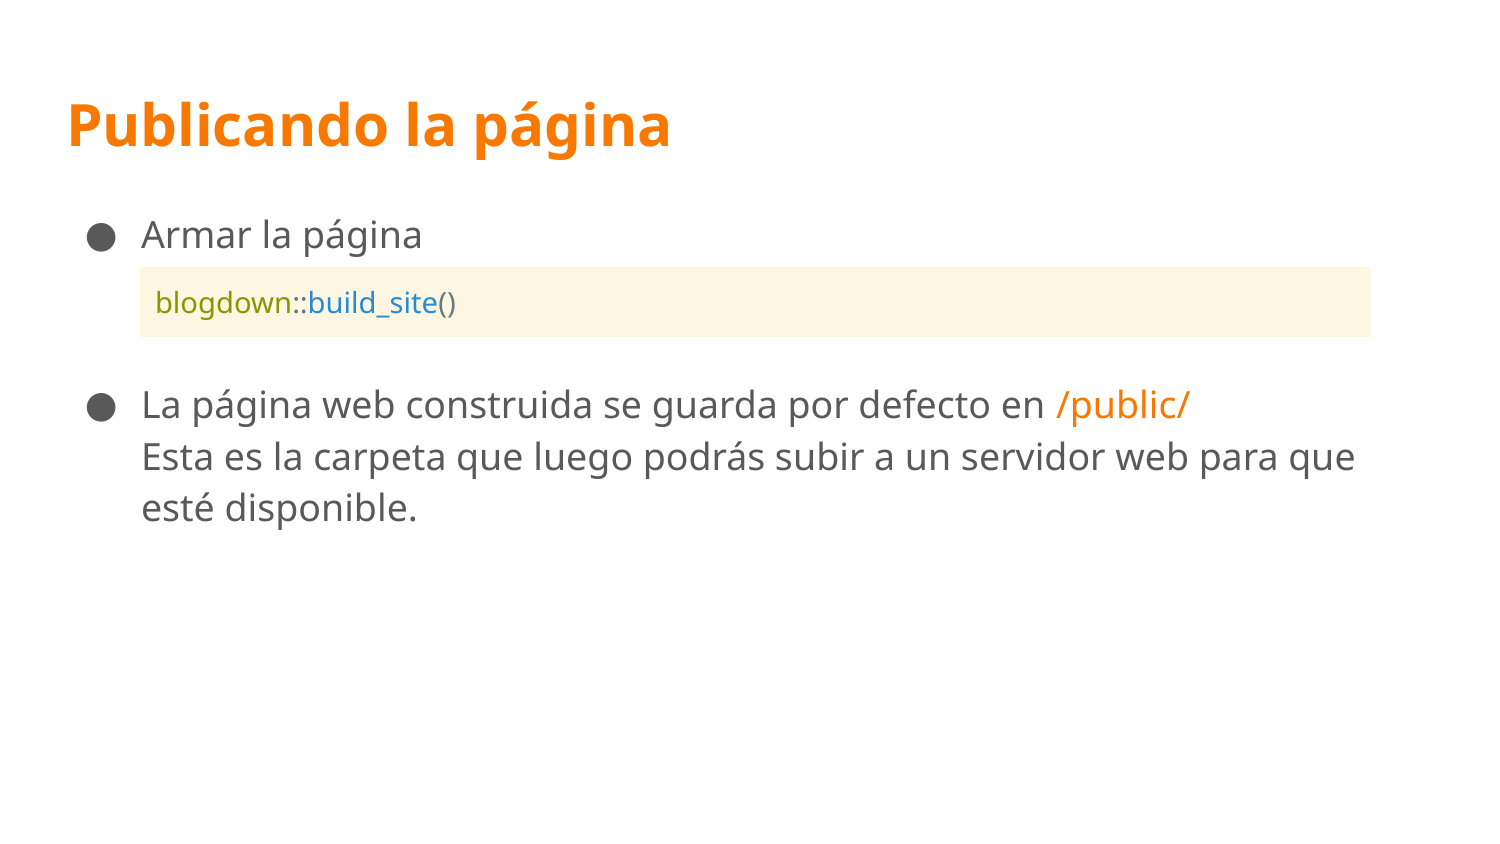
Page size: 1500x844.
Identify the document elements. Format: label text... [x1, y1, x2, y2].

list Armar la página La página web construida se guarda por defecto en /public/ Esta es la carpeta que luego podrás subir a un servidor web para que esté disponible. [51, 189, 1449, 750]
text_box blogdown::build_site() [140, 267, 1372, 337]
title Publicando la página [51, 72, 1449, 167]
